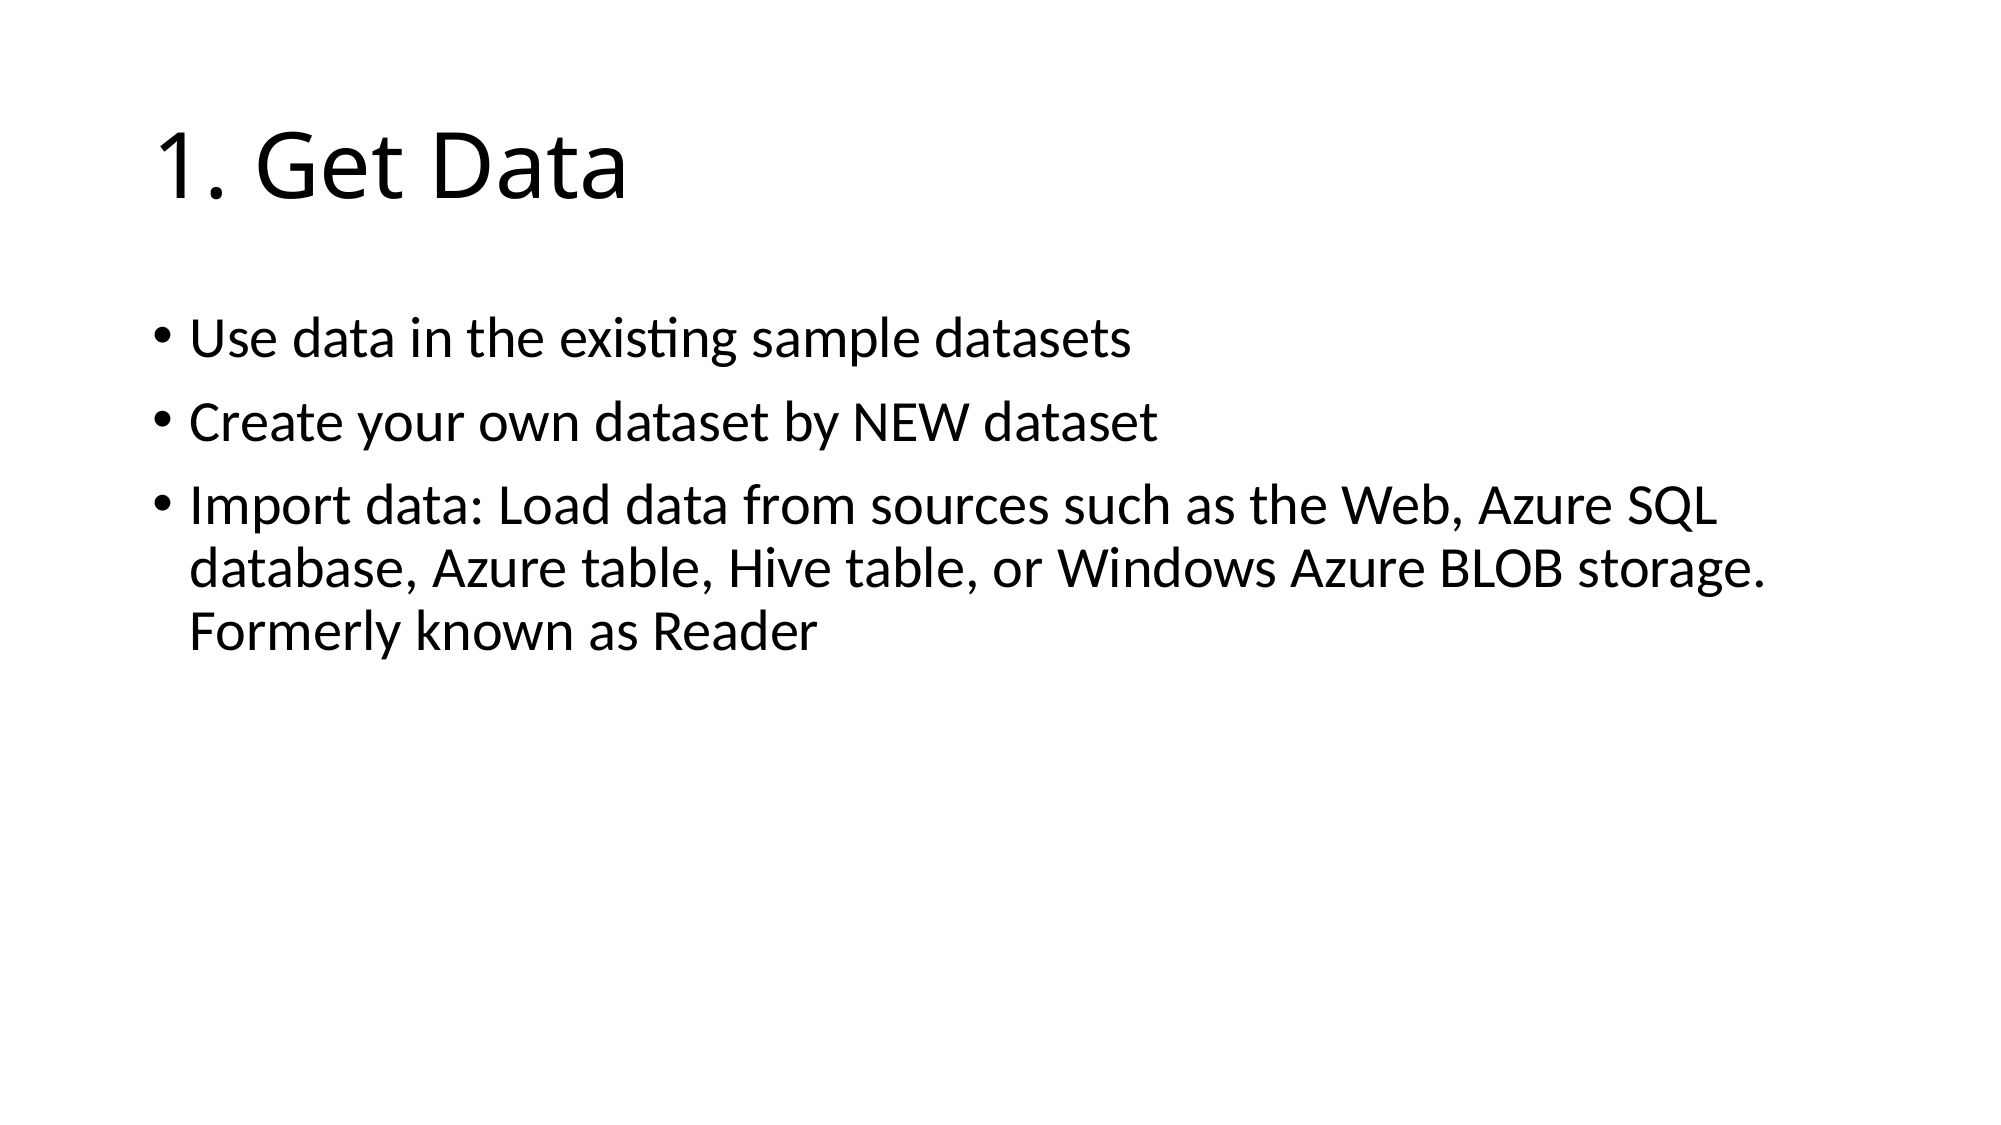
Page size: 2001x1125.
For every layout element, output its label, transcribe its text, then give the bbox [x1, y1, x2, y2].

list Use data in the existing sample datasets Create your own dataset by NEW dataset Import data: Load data from sources such as the Web, Azure SQL database, Azure table, Hive table, or Windows Azure BLOB storage. Formerly known as Reader [137, 299, 1863, 1014]
title 1. Get Data [137, 59, 1863, 278]
